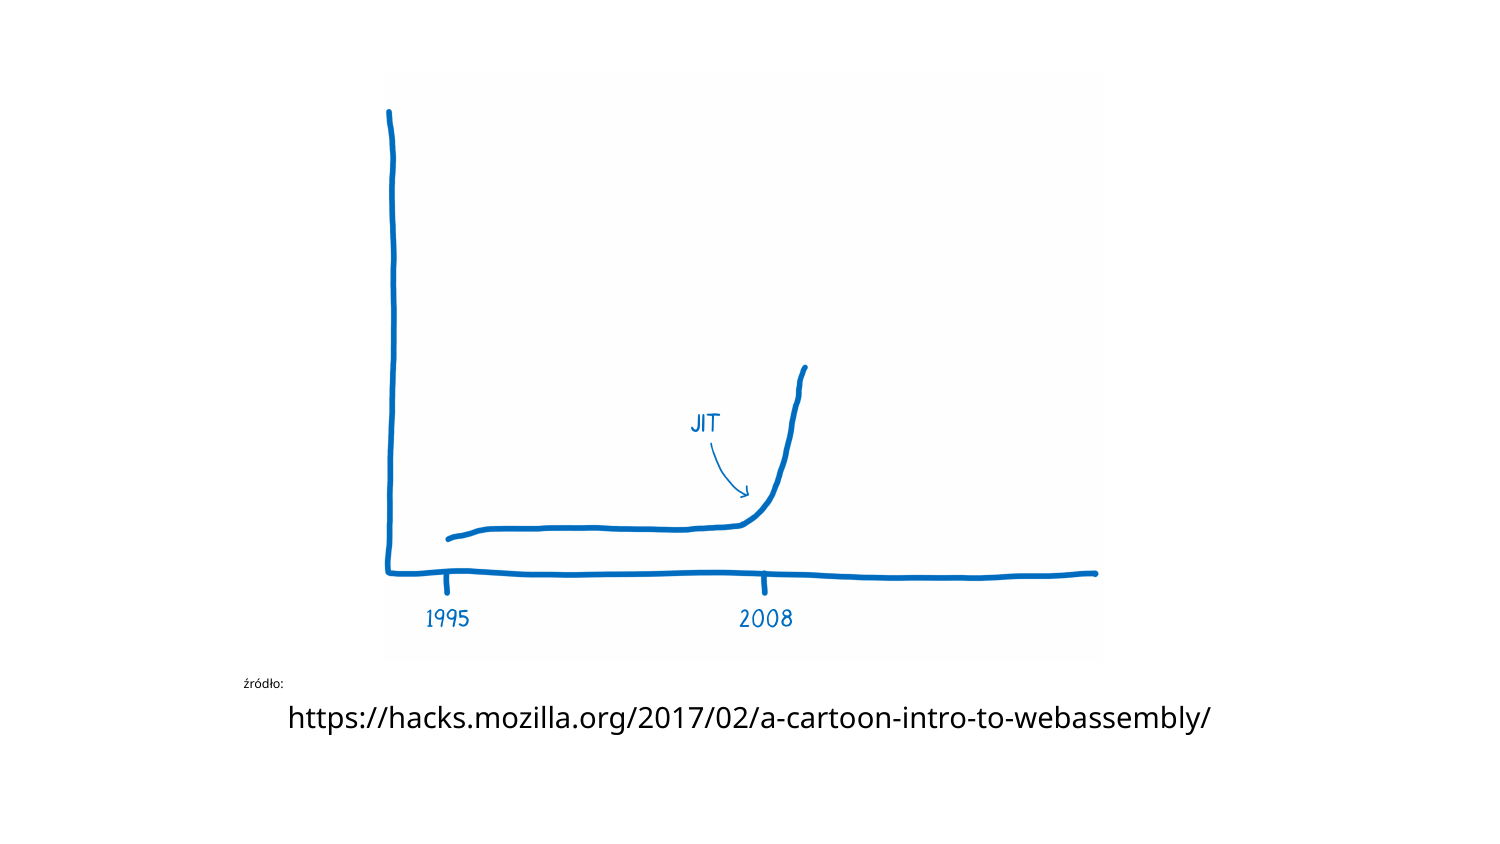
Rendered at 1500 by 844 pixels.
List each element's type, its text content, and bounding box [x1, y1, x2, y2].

text_box źródło: [228, 661, 315, 700]
list https://hacks.mozilla.org/2017/02/a-cartoon-intro-to-webassembly/ [118, 678, 1382, 755]
picture [382, 72, 1104, 662]
